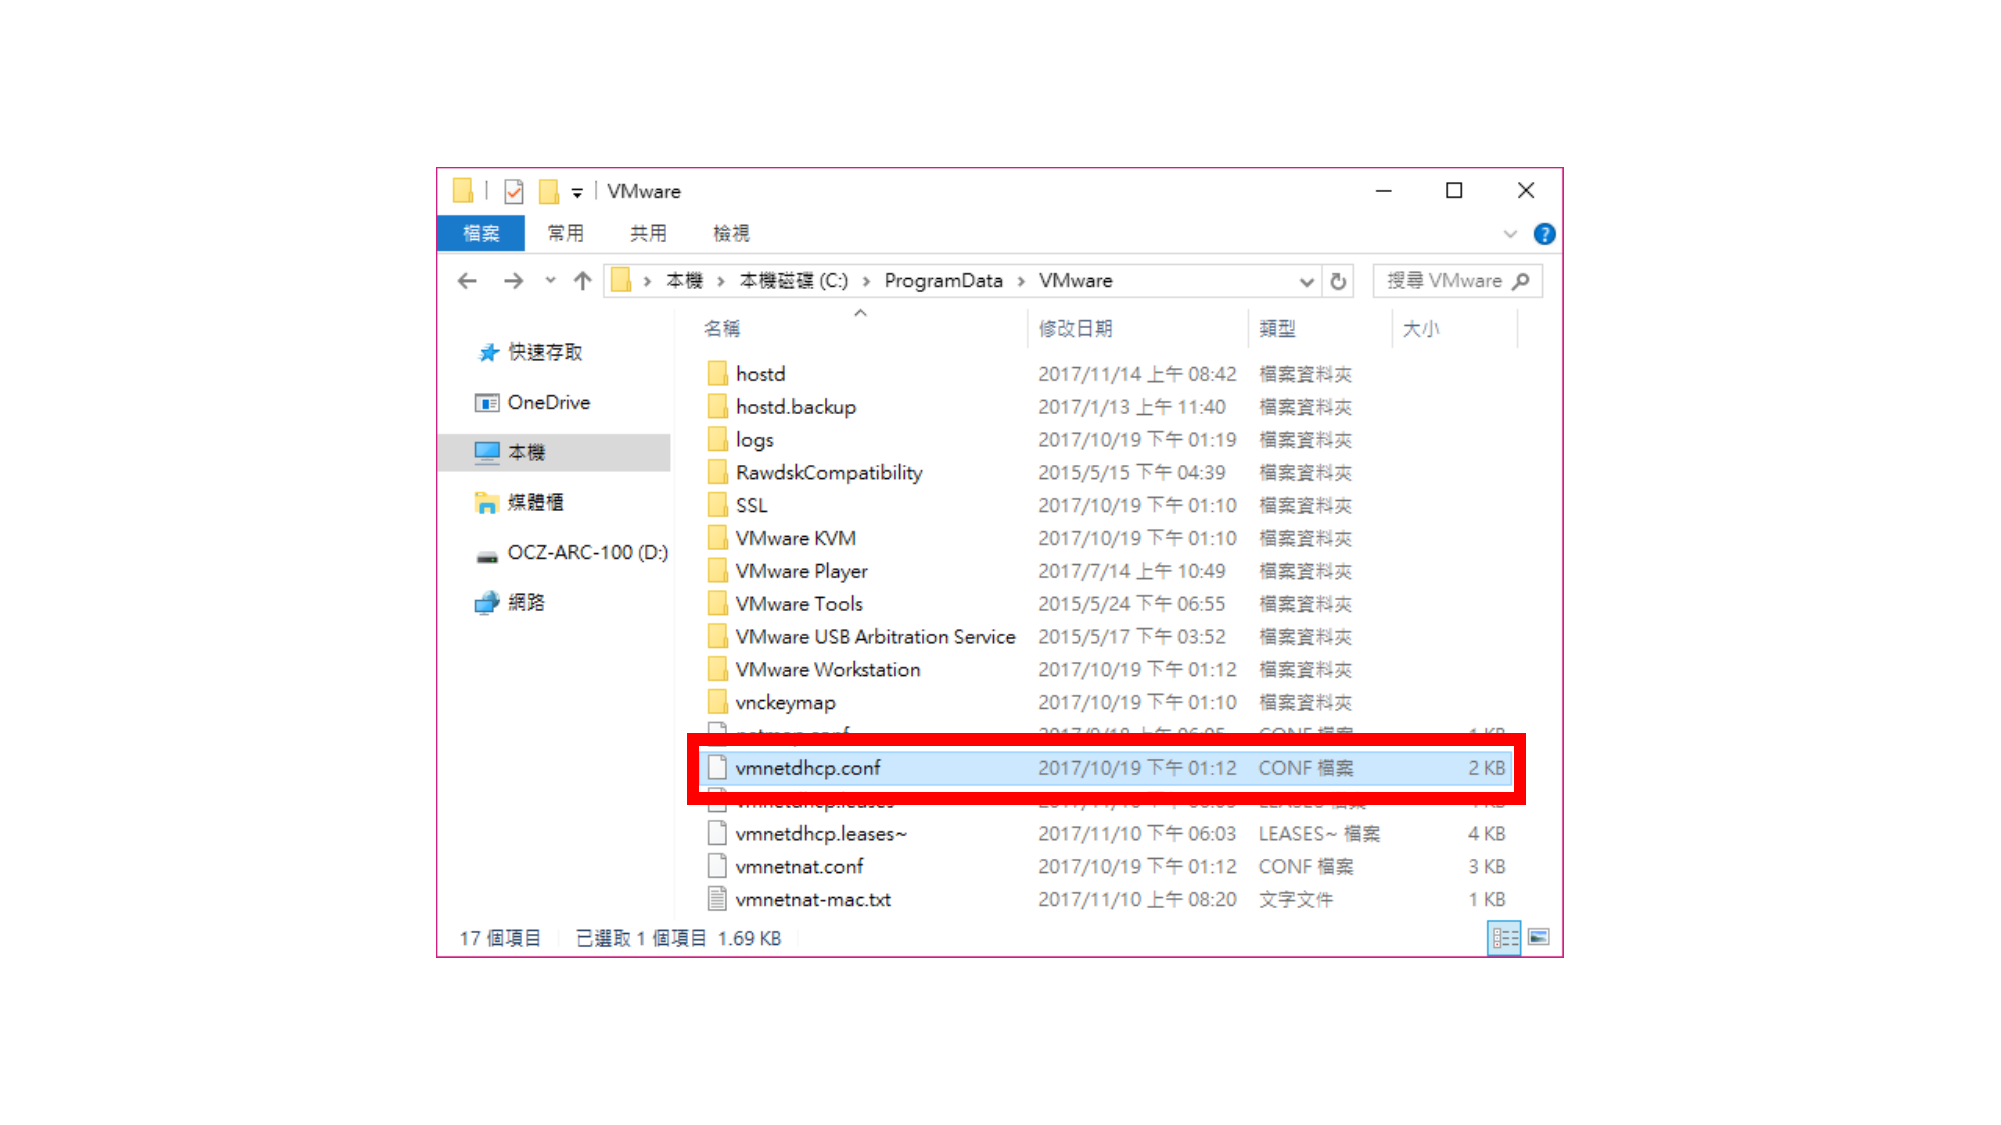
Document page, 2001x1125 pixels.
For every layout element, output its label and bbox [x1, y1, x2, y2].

picture [436, 167, 1564, 958]
